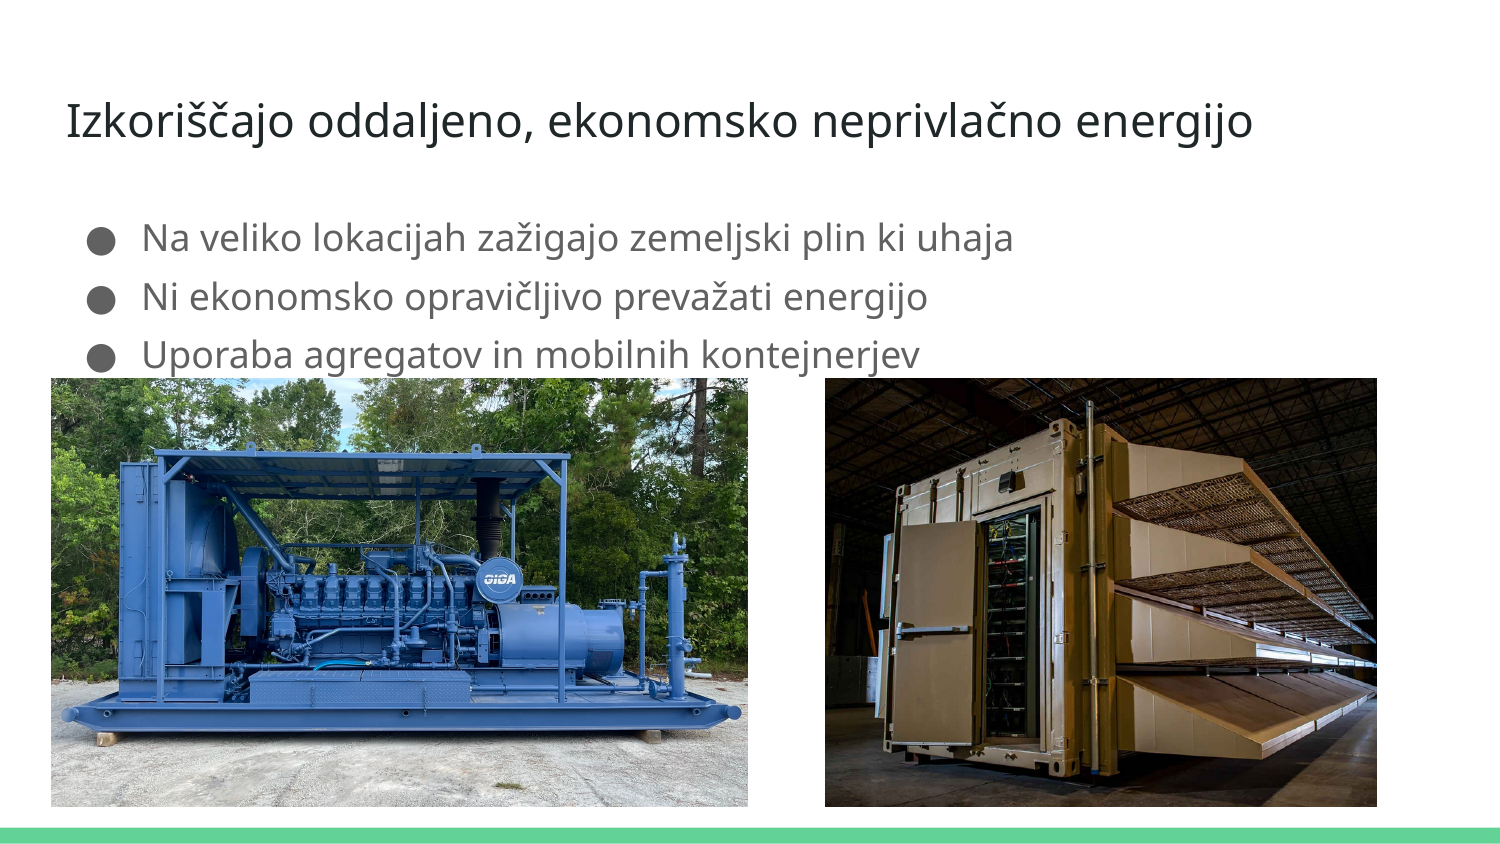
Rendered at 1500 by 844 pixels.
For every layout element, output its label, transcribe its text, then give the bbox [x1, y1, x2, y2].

picture [825, 378, 1377, 807]
picture [50, 378, 749, 807]
title Izkoriščajo oddaljeno, ekonomsko neprivlačno energijo [51, 72, 1449, 167]
list Na veliko lokacijah zažigajo zemeljski plin ki uhaja Ni ekonomsko opravičljivo prevažati energijo Uporaba agregatov in mobilnih kontejnerjev [51, 189, 1449, 750]
